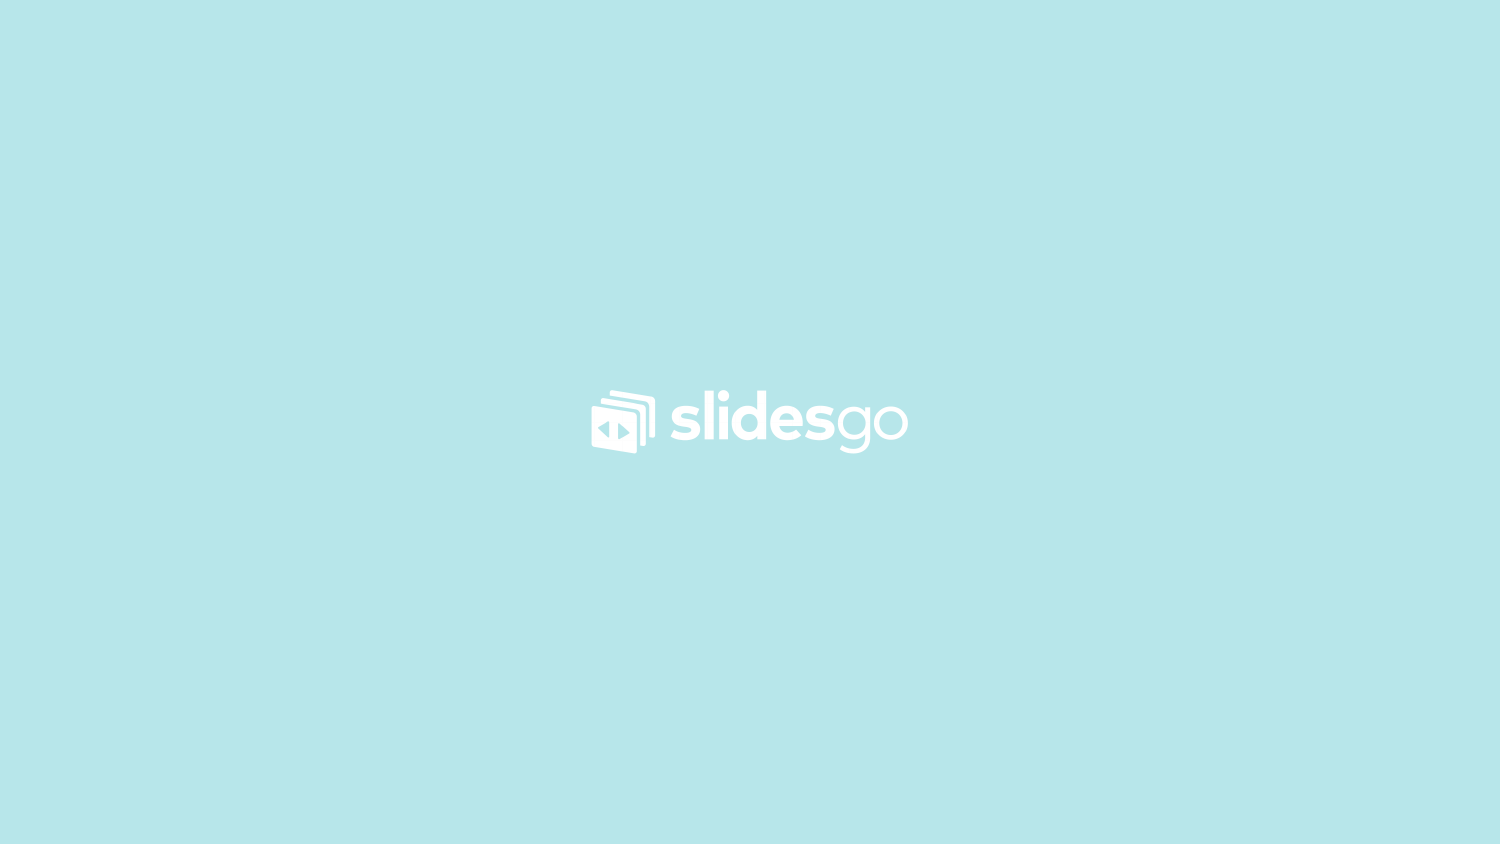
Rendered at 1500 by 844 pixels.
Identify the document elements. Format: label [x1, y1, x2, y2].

picture [565, 347, 935, 496]
